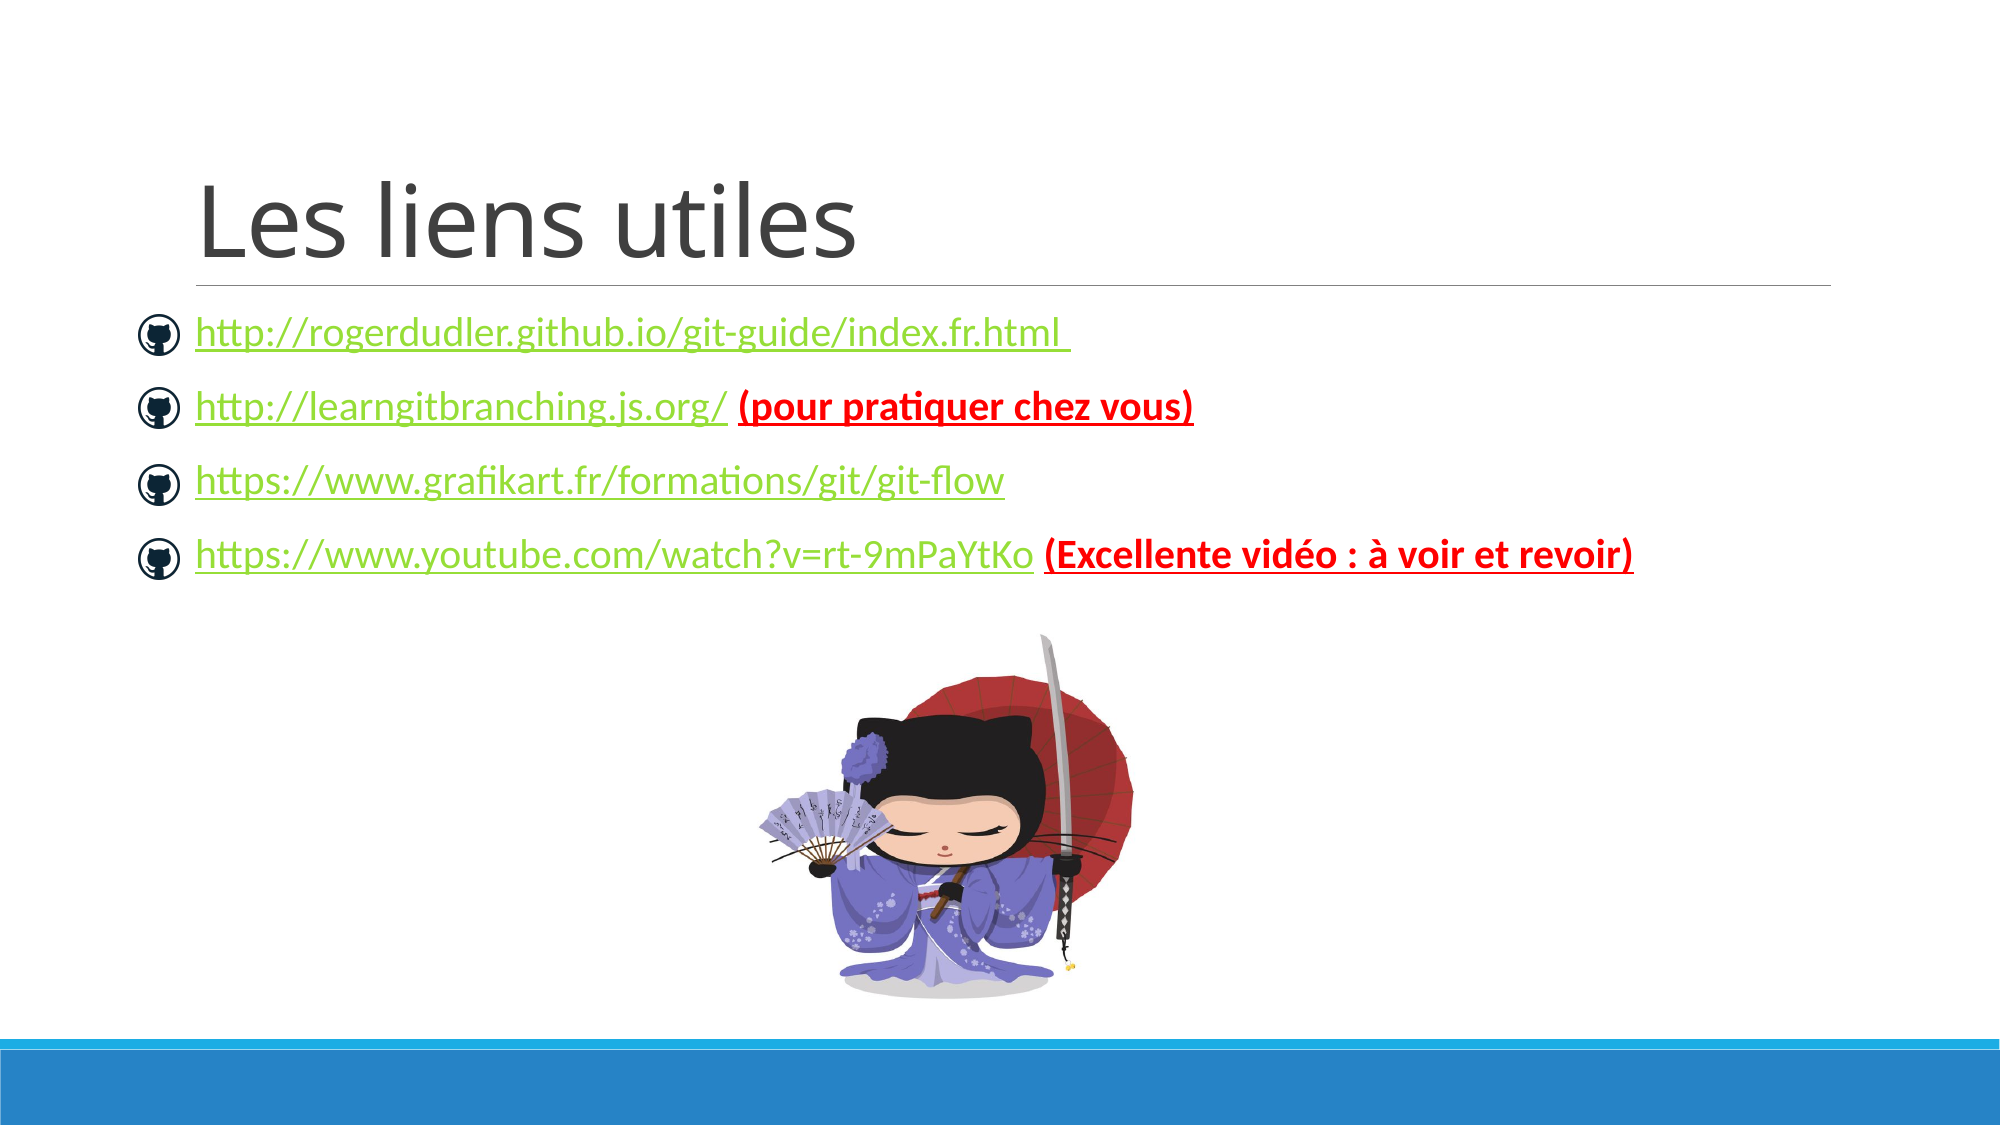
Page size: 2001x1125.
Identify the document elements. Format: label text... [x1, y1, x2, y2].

picture [138, 537, 181, 580]
title Les liens utiles [180, 47, 1830, 285]
picture [138, 386, 181, 429]
picture [138, 313, 181, 356]
list http://rogerdudler.github.io/git-guide/index.fr.html http://learngitbranching.js.org/ (pour pratiquer chez vous) https://www.grafikart.fr/formations/git/git-flow https://www.youtube.com/watch?v=rt-9mPaYtKo (Excellente vidéo : à voir et revoir) [180, 302, 1830, 963]
picture [739, 609, 1153, 1024]
picture [138, 463, 181, 506]
